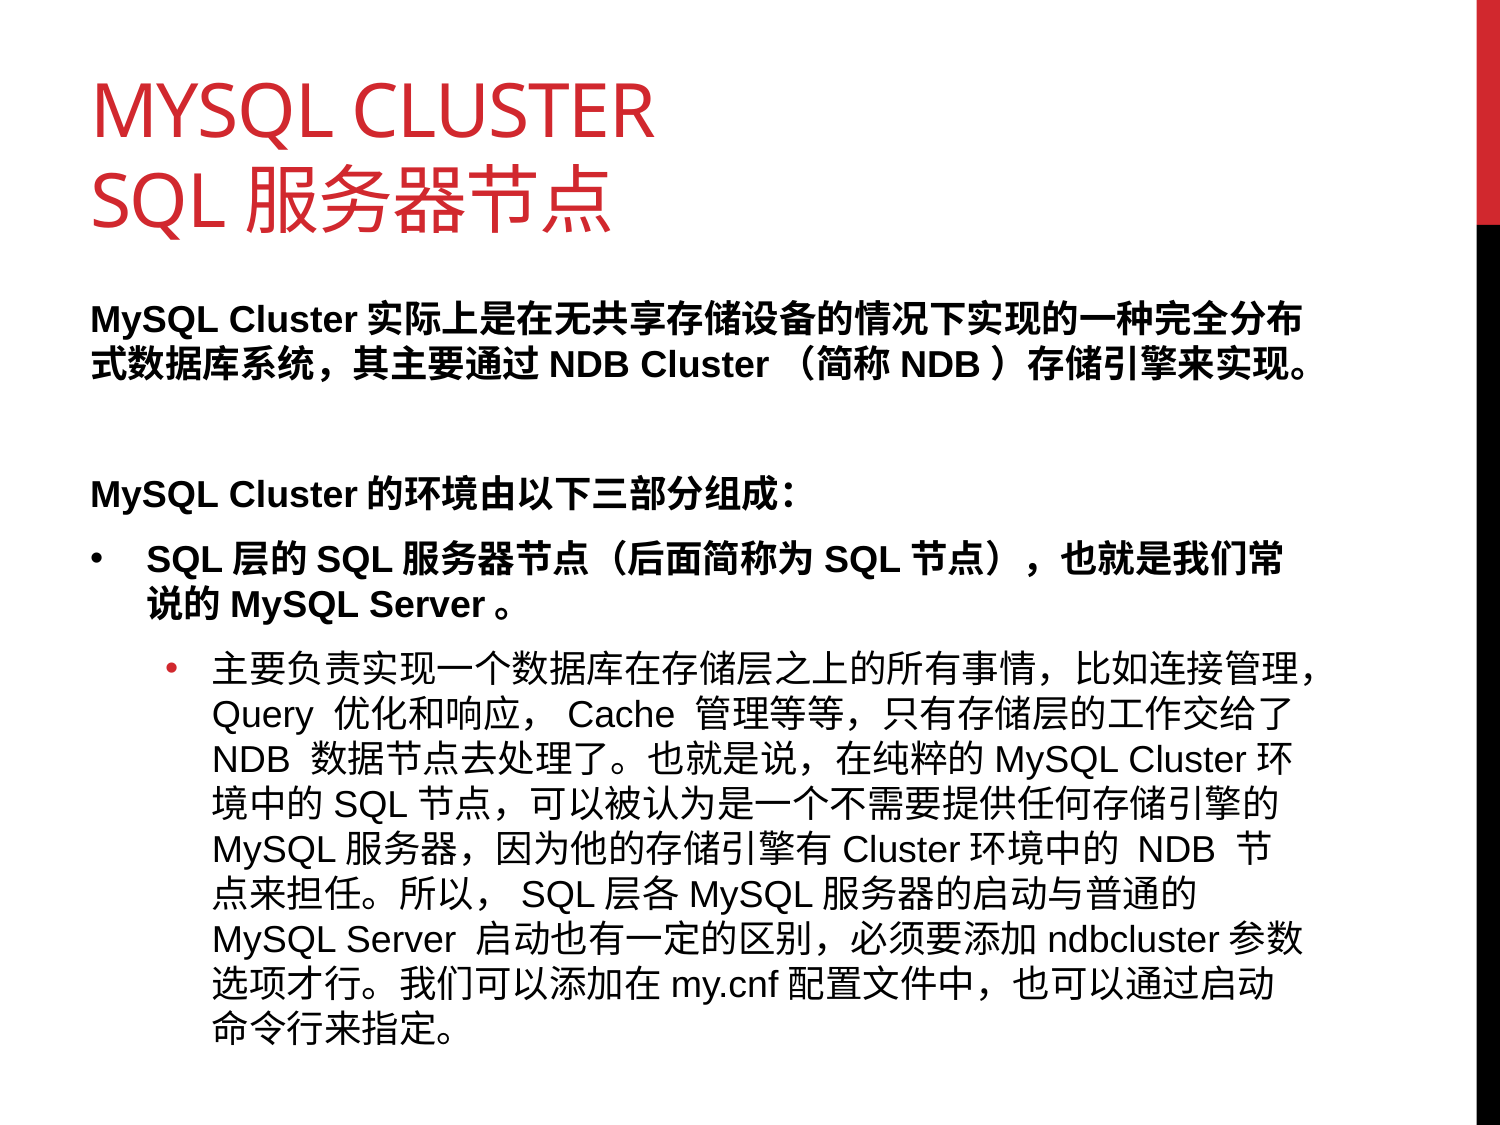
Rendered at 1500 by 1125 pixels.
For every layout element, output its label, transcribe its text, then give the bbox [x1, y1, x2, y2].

title MySQL Cluster SQL服务器节点 [75, 24, 1025, 250]
list MySQL Cluster实际上是在无共享存储设备的情况下实现的一种完全分布式数据库系统，其主要通过NDB Cluster（简称NDB）存储引擎来实现。 MySQL Cluster的环境由以下三部分组成： SQL层的SQL服务器节点（后面简称为SQL节点），也就是我们常说的MySQL Server。 主要负责实现一个数据库在存储层之上的所有事情，比如连接管理，Query 优化和响应，Cache 管理等等，只有存储层的工作交给了 NDB 数据节点去处理了。也就是说，在纯粹的MySQL Cluster环境中的SQL节点，可以被认为是一个不需要提供任何存储引擎的 MySQL服务器，因为他的存储引擎有Cluster环境中的 NDB 节点来担任。所以，SQL层各MySQL服务器的启动与普通的 MySQL Server 启动也有一定的区别，必须要添加ndbcluster参数选项才行。我们可以添加在my.cnf配置文件中，也可以通过启动命令行来指定。 [75, 287, 1325, 1005]
